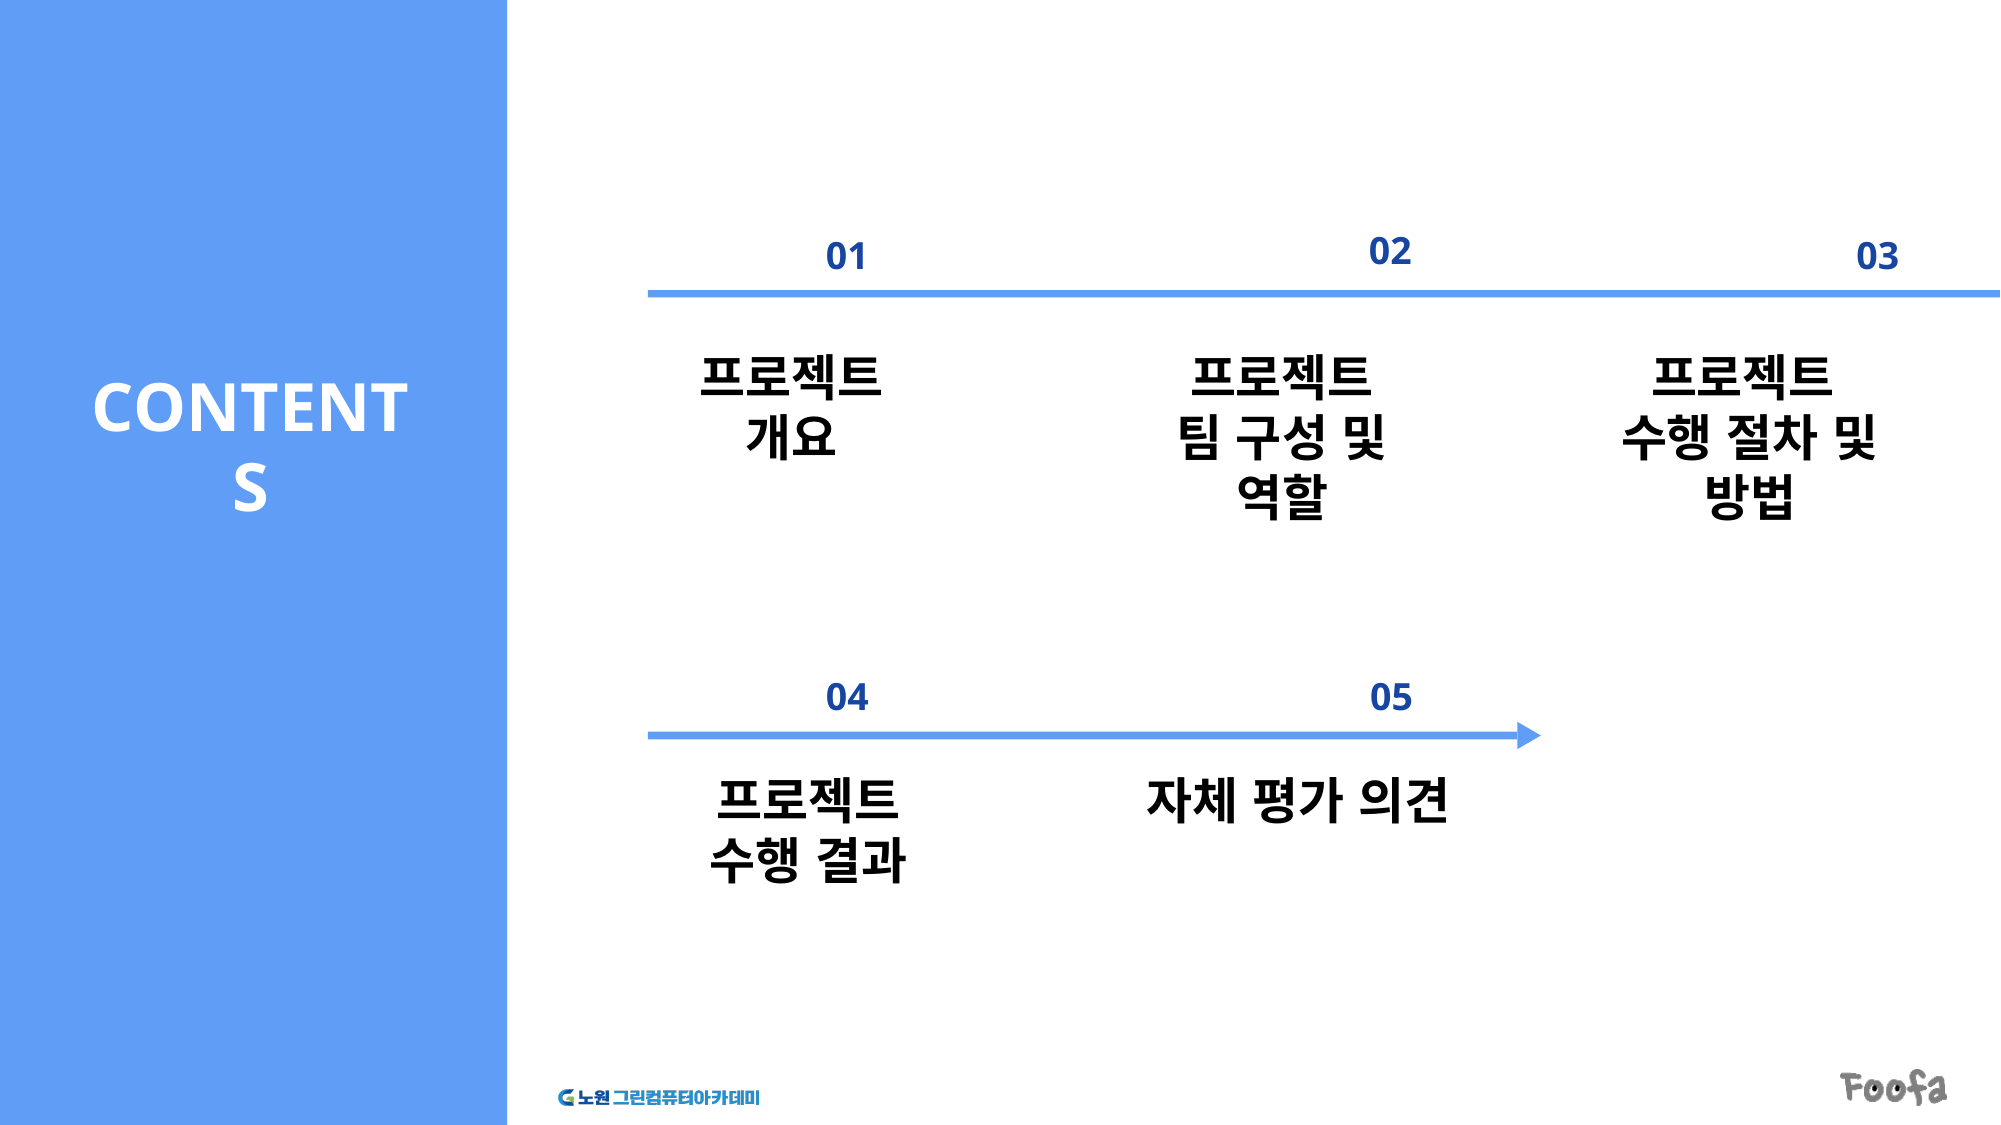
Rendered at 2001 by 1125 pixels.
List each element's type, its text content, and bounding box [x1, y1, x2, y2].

text_box 04 [805, 665, 890, 726]
text_box 자체 평가 의견 [1126, 762, 1472, 838]
text_box CONTENTS [61, 357, 441, 533]
text_box 프로젝트 수행 절차 및 방법 [1554, 338, 1946, 534]
picture [558, 1089, 759, 1106]
text_box [647, 731, 1517, 740]
text_box 프로젝트 개요 [680, 338, 903, 474]
text_box 02 [1348, 219, 1433, 280]
text_box 01 [805, 224, 890, 285]
text_box 03 [1836, 224, 1920, 285]
text_box 05 [1349, 665, 1434, 726]
text_box [0, 0, 508, 1125]
picture [1840, 1069, 1947, 1106]
text_box 프로젝트 수행 결과 [693, 762, 924, 898]
text_box [1517, 721, 1541, 750]
text_box [647, 290, 2000, 298]
text_box 프로젝트 팀 구성 및 역할 [1110, 338, 1454, 534]
